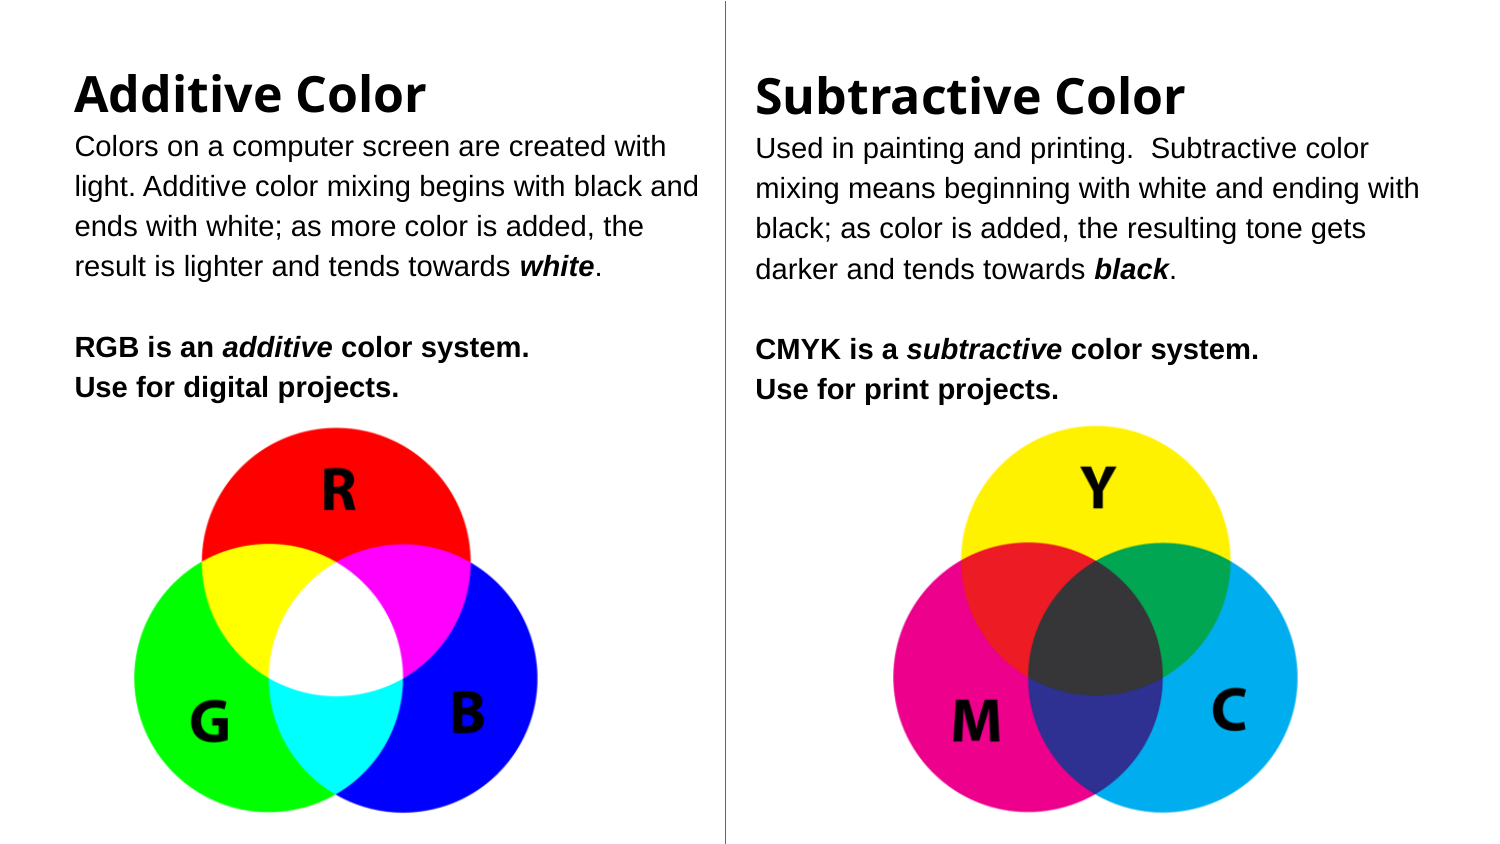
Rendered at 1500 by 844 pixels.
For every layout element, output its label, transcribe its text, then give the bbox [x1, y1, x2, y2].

picture [890, 414, 1305, 821]
list Subtractive Color Used in painting and printing. Subtractive color mixing means beginning with white and ending with black; as color is added, the resulting tone gets darker and tends towards black. CMYK is a subtractive color system. Use for print projects. [740, 40, 1453, 642]
picture [132, 416, 547, 819]
list Additive Color Colors on a computer screen are created with light. Additive color mixing begins with black and ends with white; as more color is added, the result is lighter and tends towards white. RGB is an additive color system. Use for digital projects. [59, 38, 721, 640]
